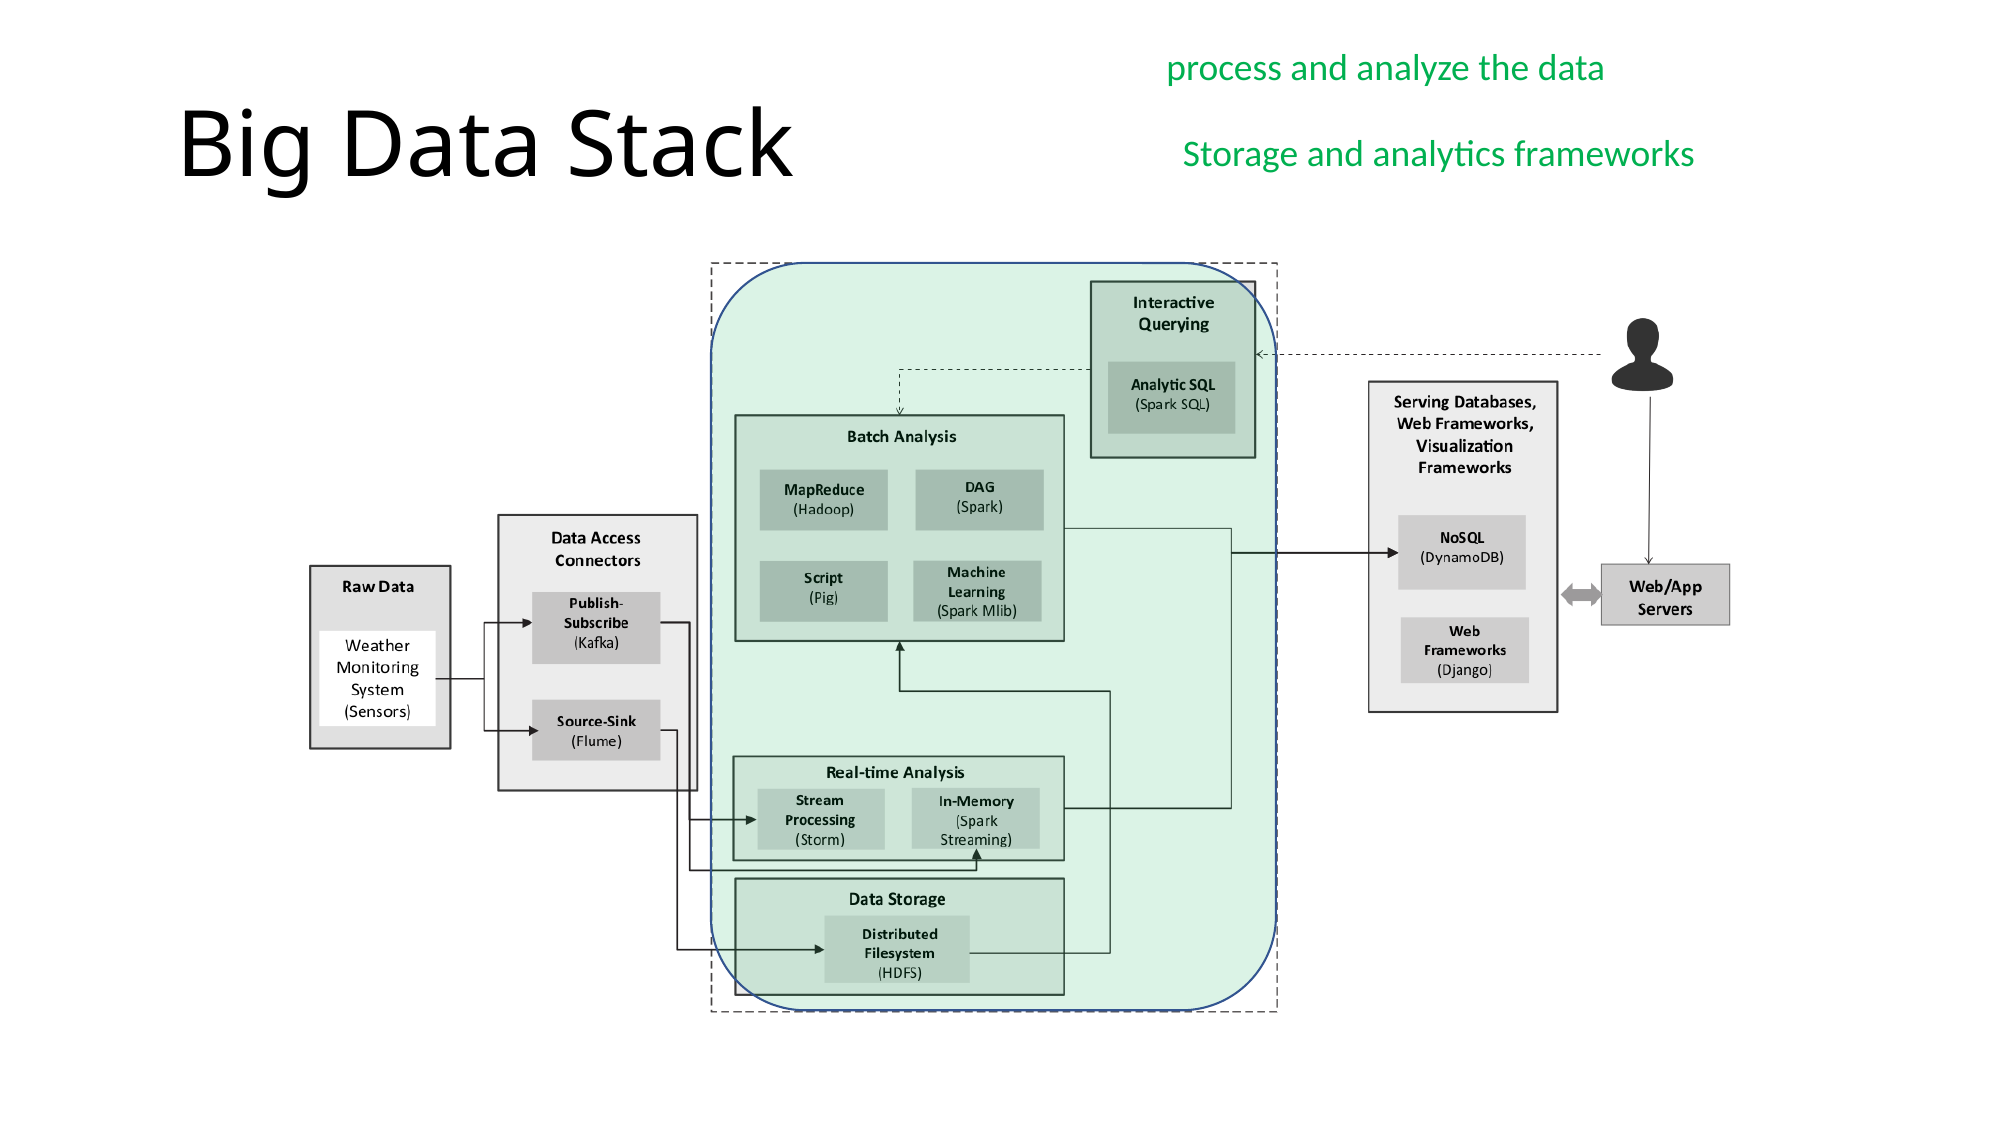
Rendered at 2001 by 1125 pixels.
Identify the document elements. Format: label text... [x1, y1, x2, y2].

title Big Data Stack [137, 59, 1863, 233]
text_box Storage and analytics frameworks [1168, 121, 1711, 181]
text_box process and analyze the data [1151, 35, 1621, 96]
picture [287, 241, 1749, 1043]
